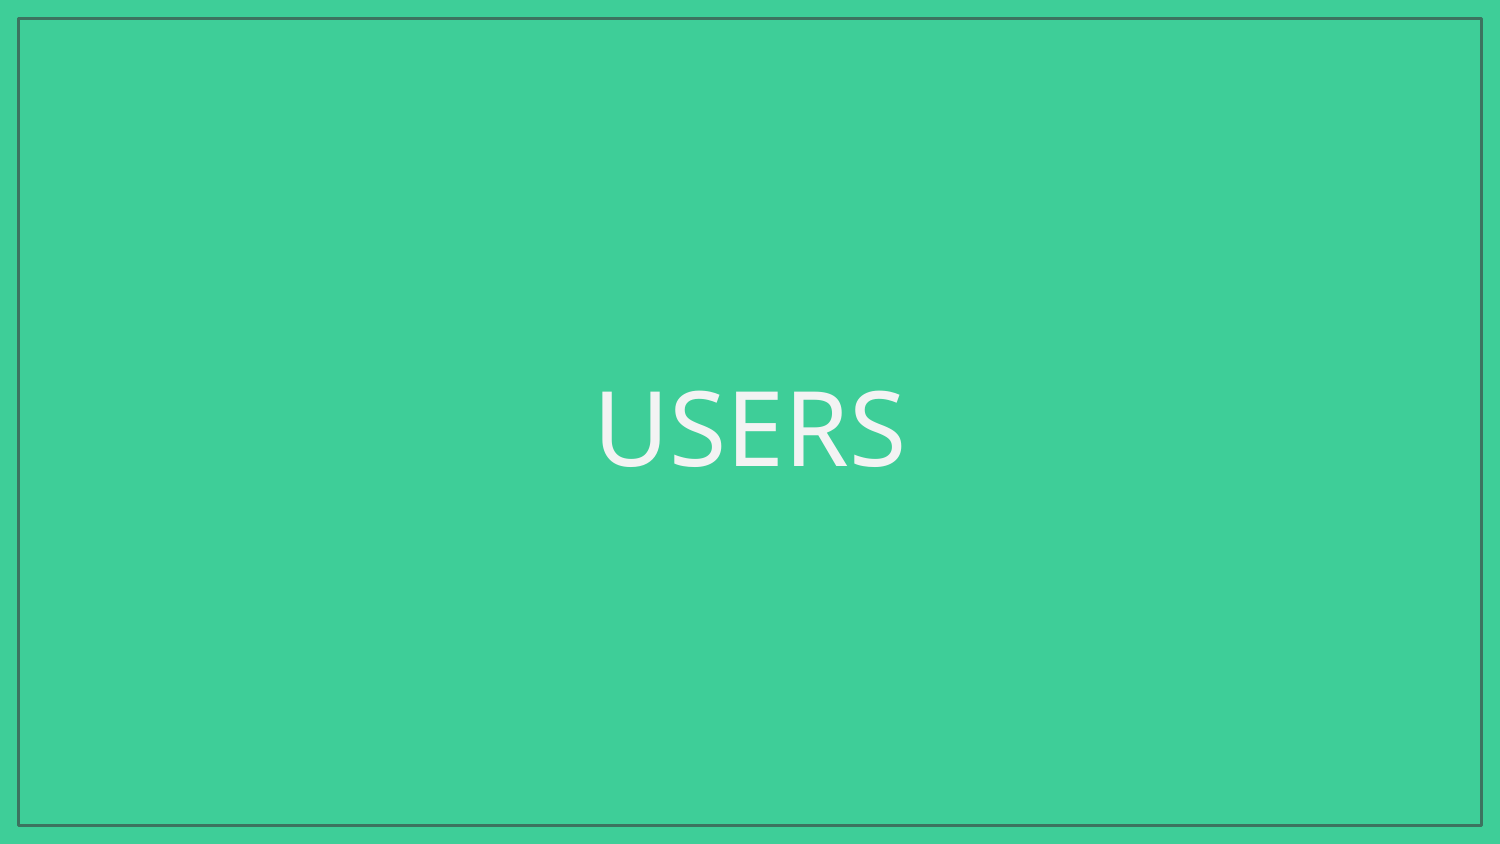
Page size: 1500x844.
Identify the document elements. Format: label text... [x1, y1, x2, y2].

title USERS [234, 341, 1266, 502]
